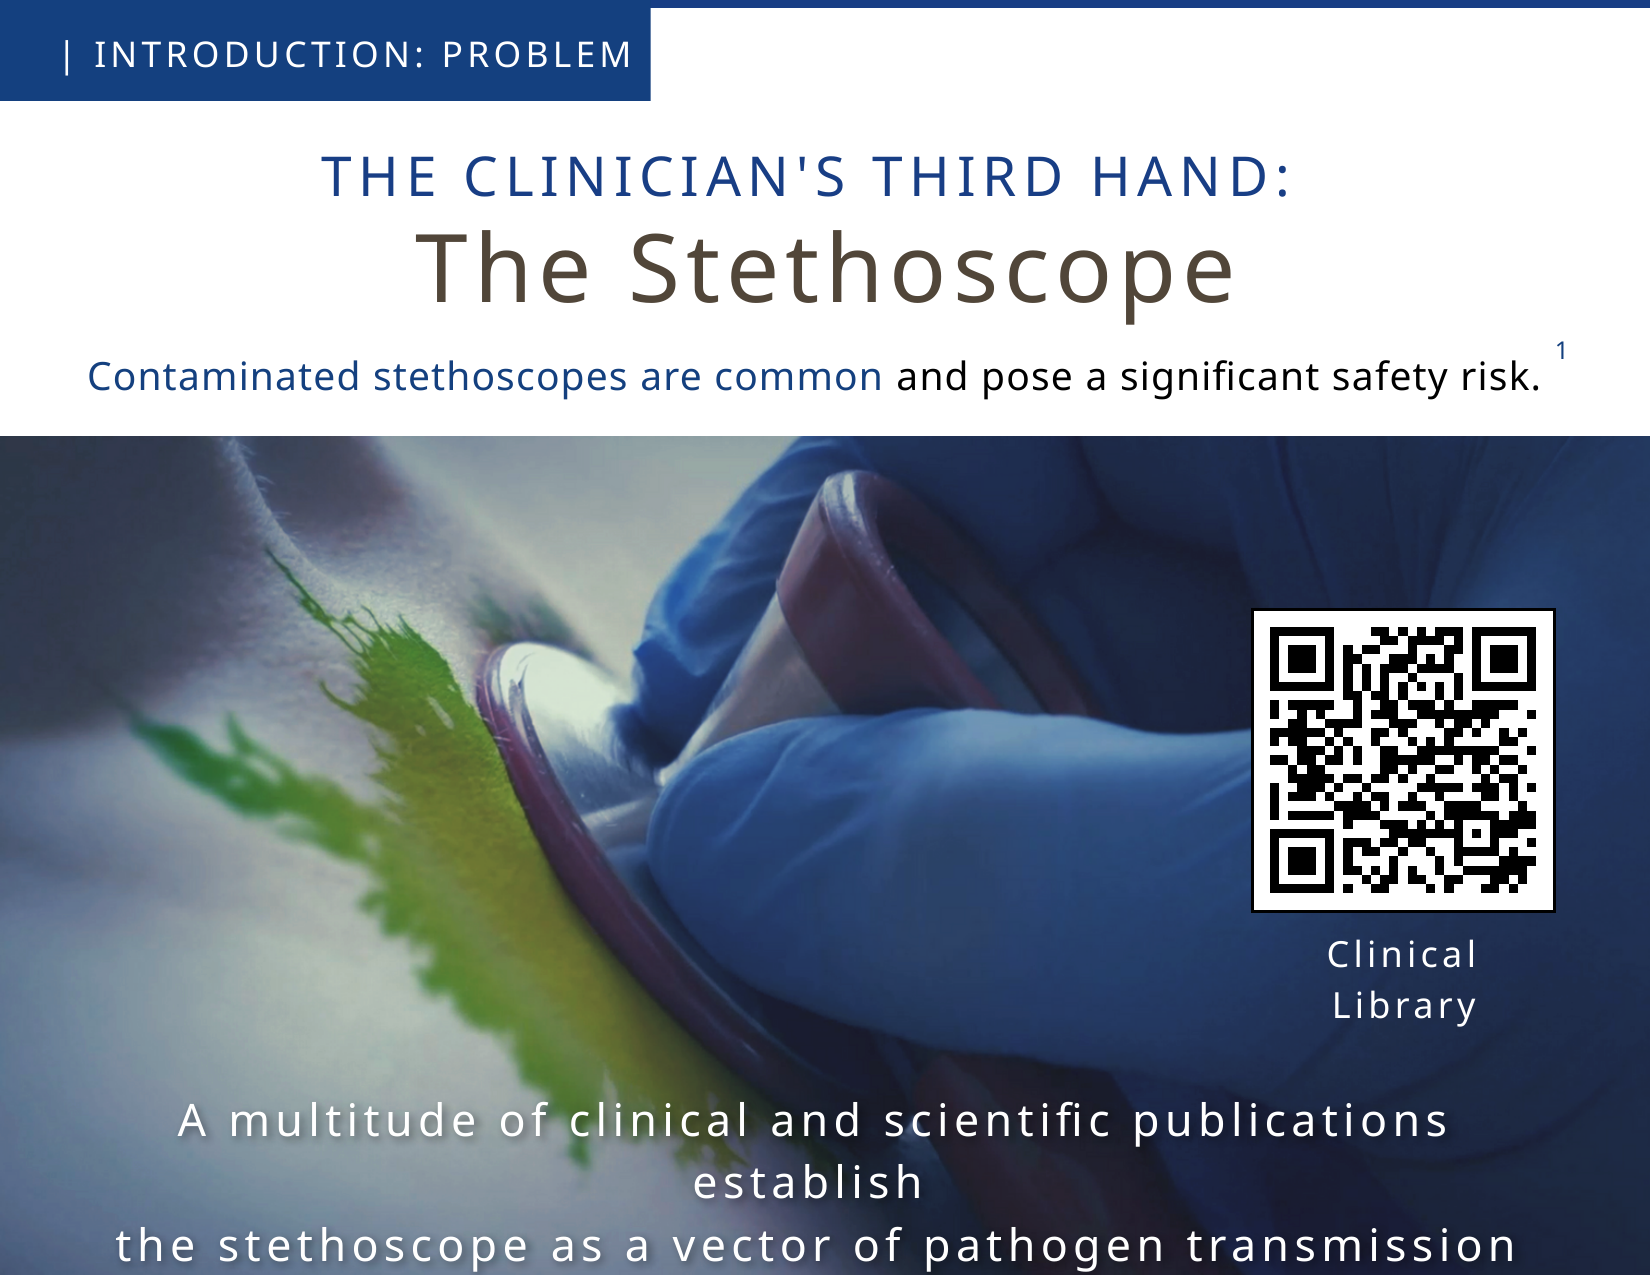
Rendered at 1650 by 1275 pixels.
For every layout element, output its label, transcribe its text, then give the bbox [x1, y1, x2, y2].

text_box THE CLINICIAN'S THIRD HAND: [321, 130, 1328, 189]
text_box 1 [1554, 325, 1577, 365]
text_box The Stethoscope [1, 189, 1650, 322]
text_box Contaminated stethoscopes are common and pose a significant safety risk. [86, 335, 1577, 399]
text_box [0, 435, 1650, 1275]
text_box [651, 0, 1650, 8]
text_box | INTRODUCTION: PROBLEM [57, 25, 645, 75]
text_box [1252, 609, 1556, 912]
text_box [0, 0, 651, 101]
